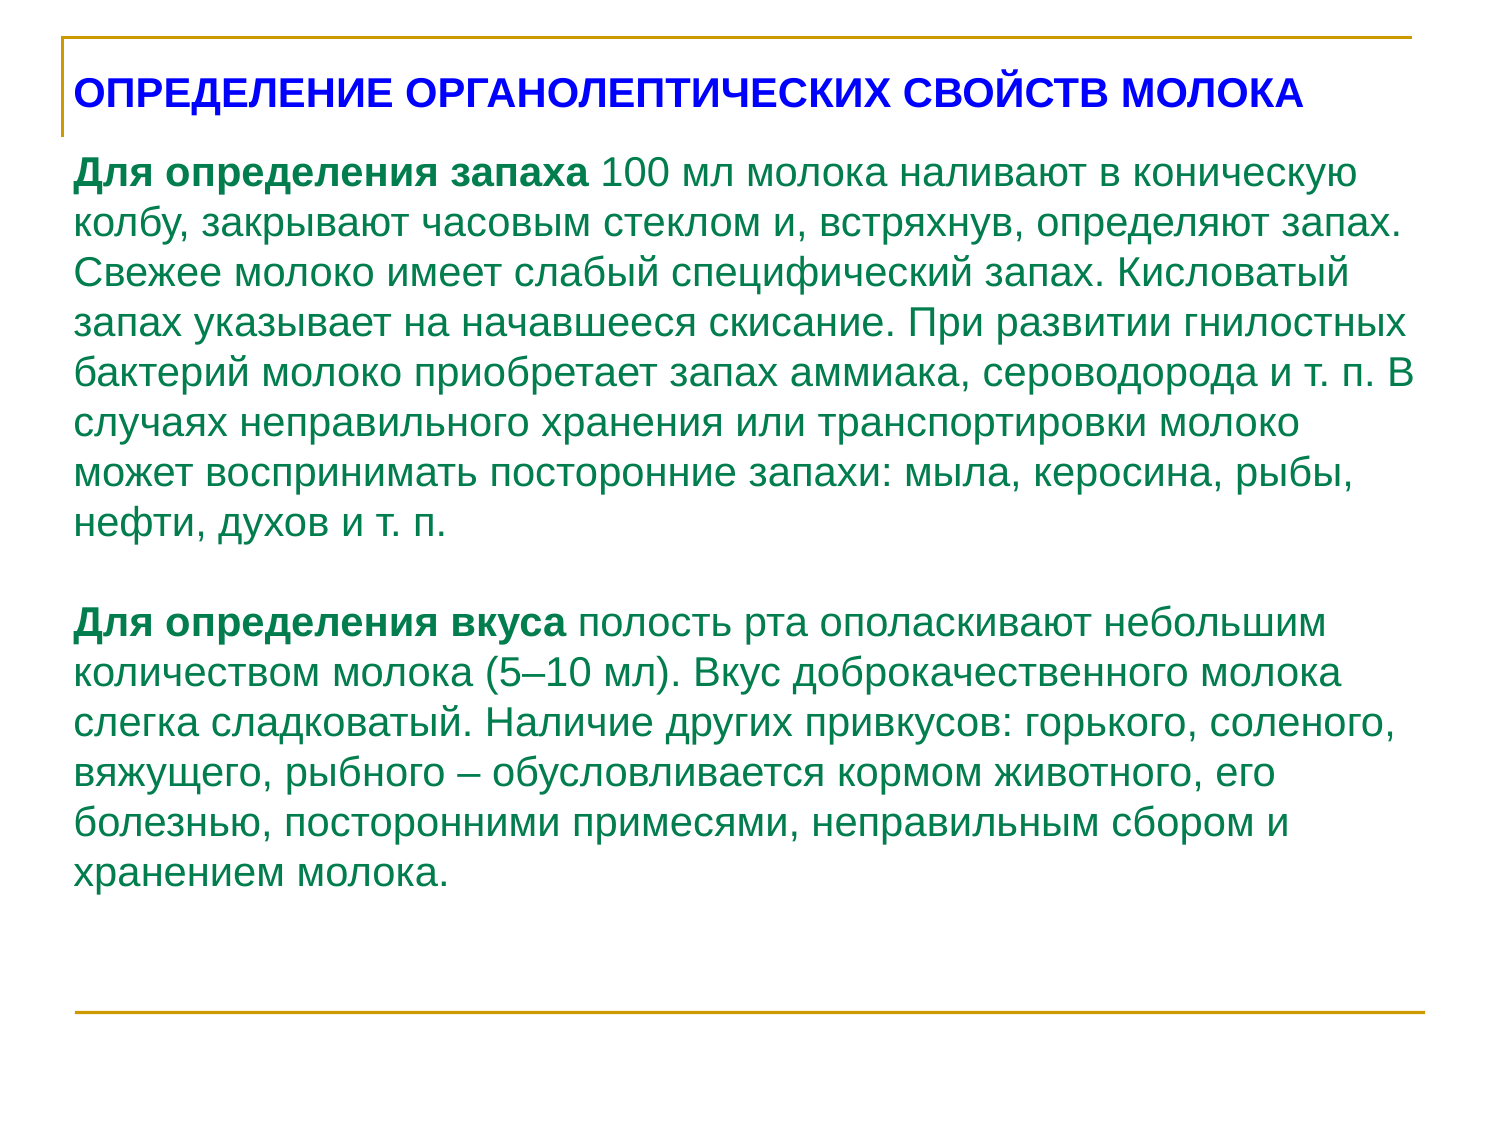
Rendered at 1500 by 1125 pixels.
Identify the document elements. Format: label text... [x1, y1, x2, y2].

text_box ОПРЕДЕЛЕНИЕ ОРГАНОЛЕПТИЧЕСКИХ СВОЙСТВ МОЛОКА [58, 58, 1442, 124]
text_box Для определения запаха 100 мл молока наливают в коническую колбу, закрывают часовым стеклом и, встряхнув, определяют запах. Свежее молоко имеет слабый специфический запах. Кисловатый запах указывает на начавшееся скисание. При развитии гнилостных бактерий молоко приобретает запах аммиака, сероводорода и т. п. В случаях неправильного хранения или транспортировки молоко может воспринимать посторонние запахи: мыла, керосина, рыбы, нефти, духов и т. п. Для определения вкуса полость рта ополаскивают небольшим количеством молока (5–10 мл). Вкус доброкачественного молока слегка сладковатый. Наличие других привкусов: горького, соленого, вяжущего, рыбного – обусловливается кормом животного, его болезнью, посторонними примесями, неправильным сбором и хранением молока. [58, 137, 1442, 903]
